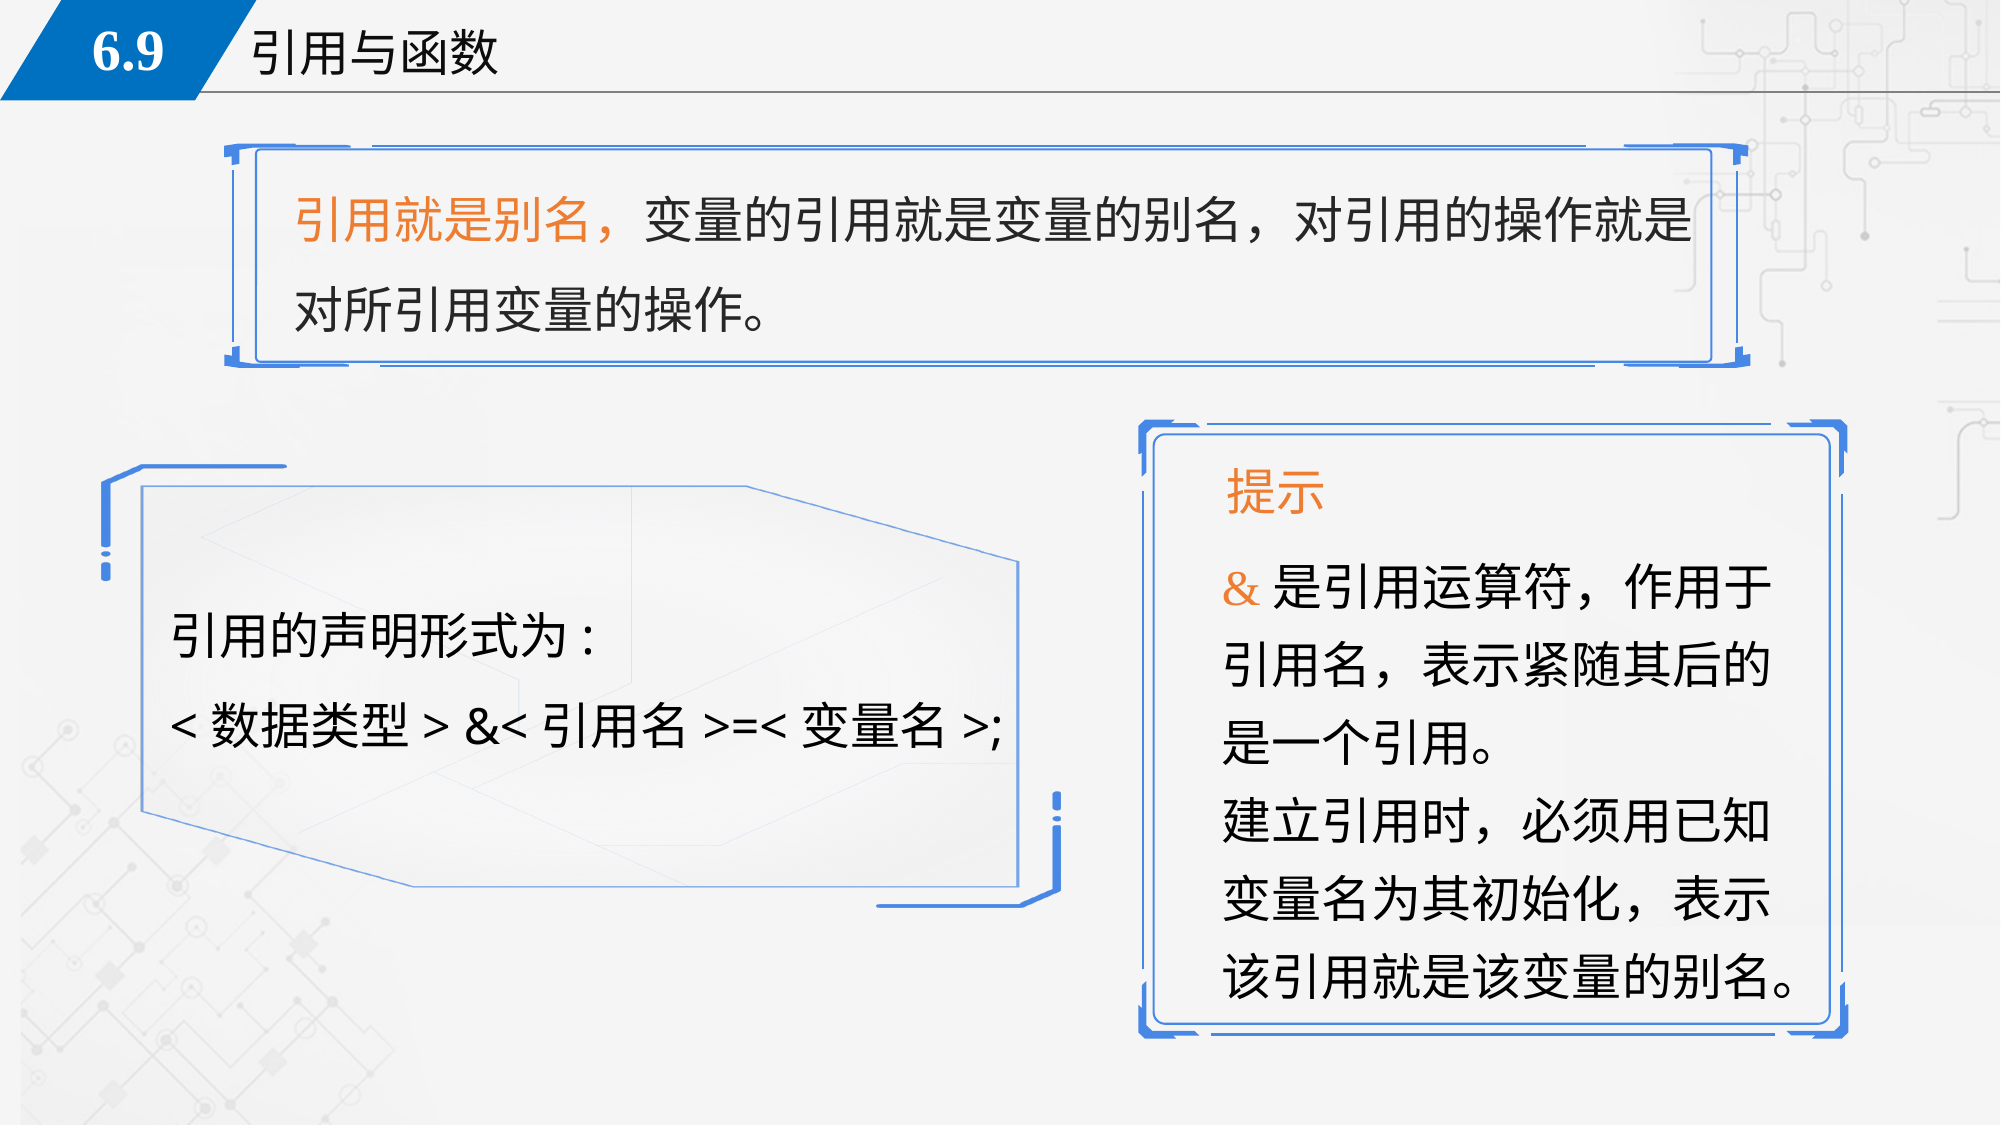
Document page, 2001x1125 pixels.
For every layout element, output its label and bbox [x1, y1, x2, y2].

text_box [1139, 420, 1848, 1038]
text_box [225, 144, 1750, 367]
picture [0, 0, 60, 98]
picture [0, 0, 2001, 1125]
